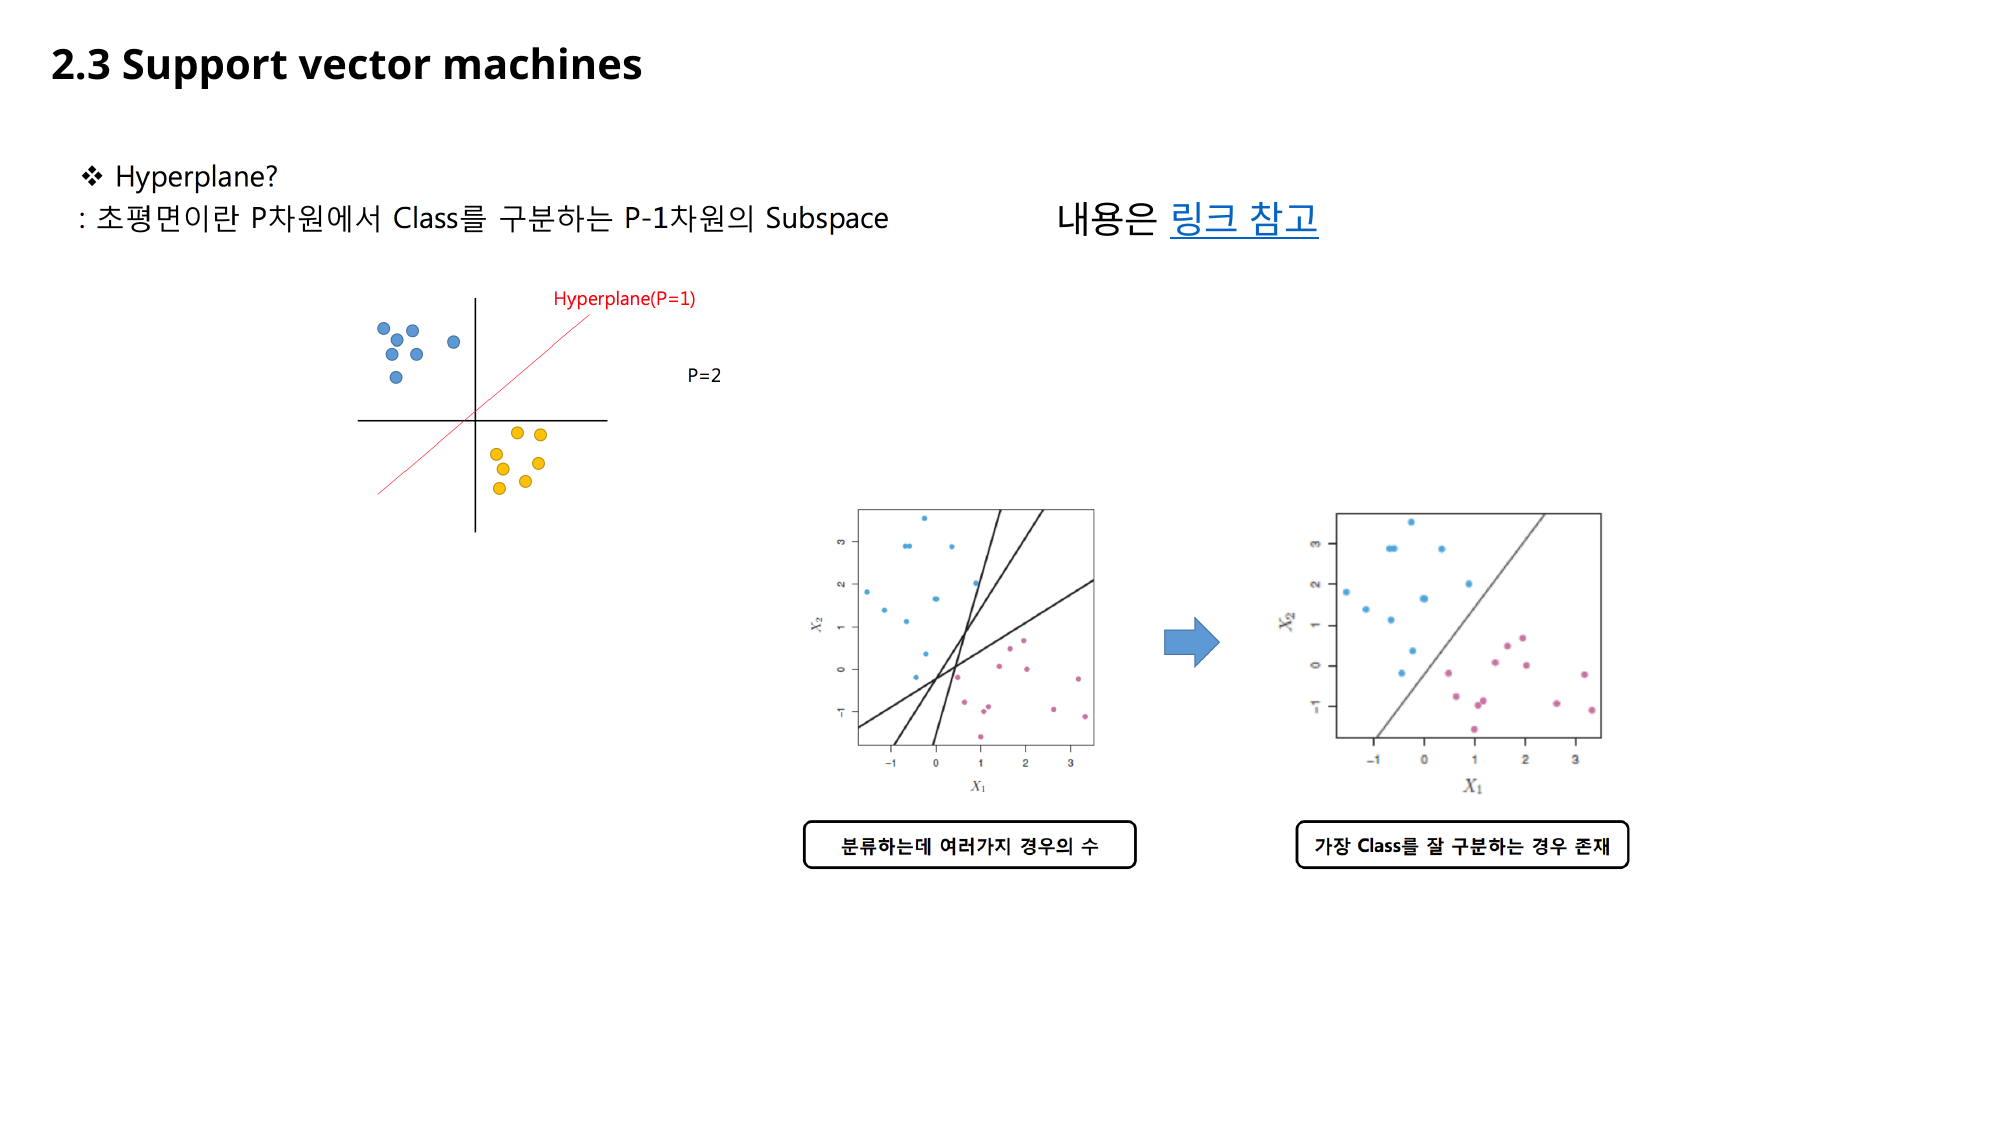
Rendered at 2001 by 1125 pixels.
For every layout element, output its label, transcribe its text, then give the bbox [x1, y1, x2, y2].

title 2.3 Support vector machines [36, 41, 1102, 96]
picture [63, 150, 1660, 902]
text_box 내용은 링크 참고 [1041, 188, 1334, 258]
